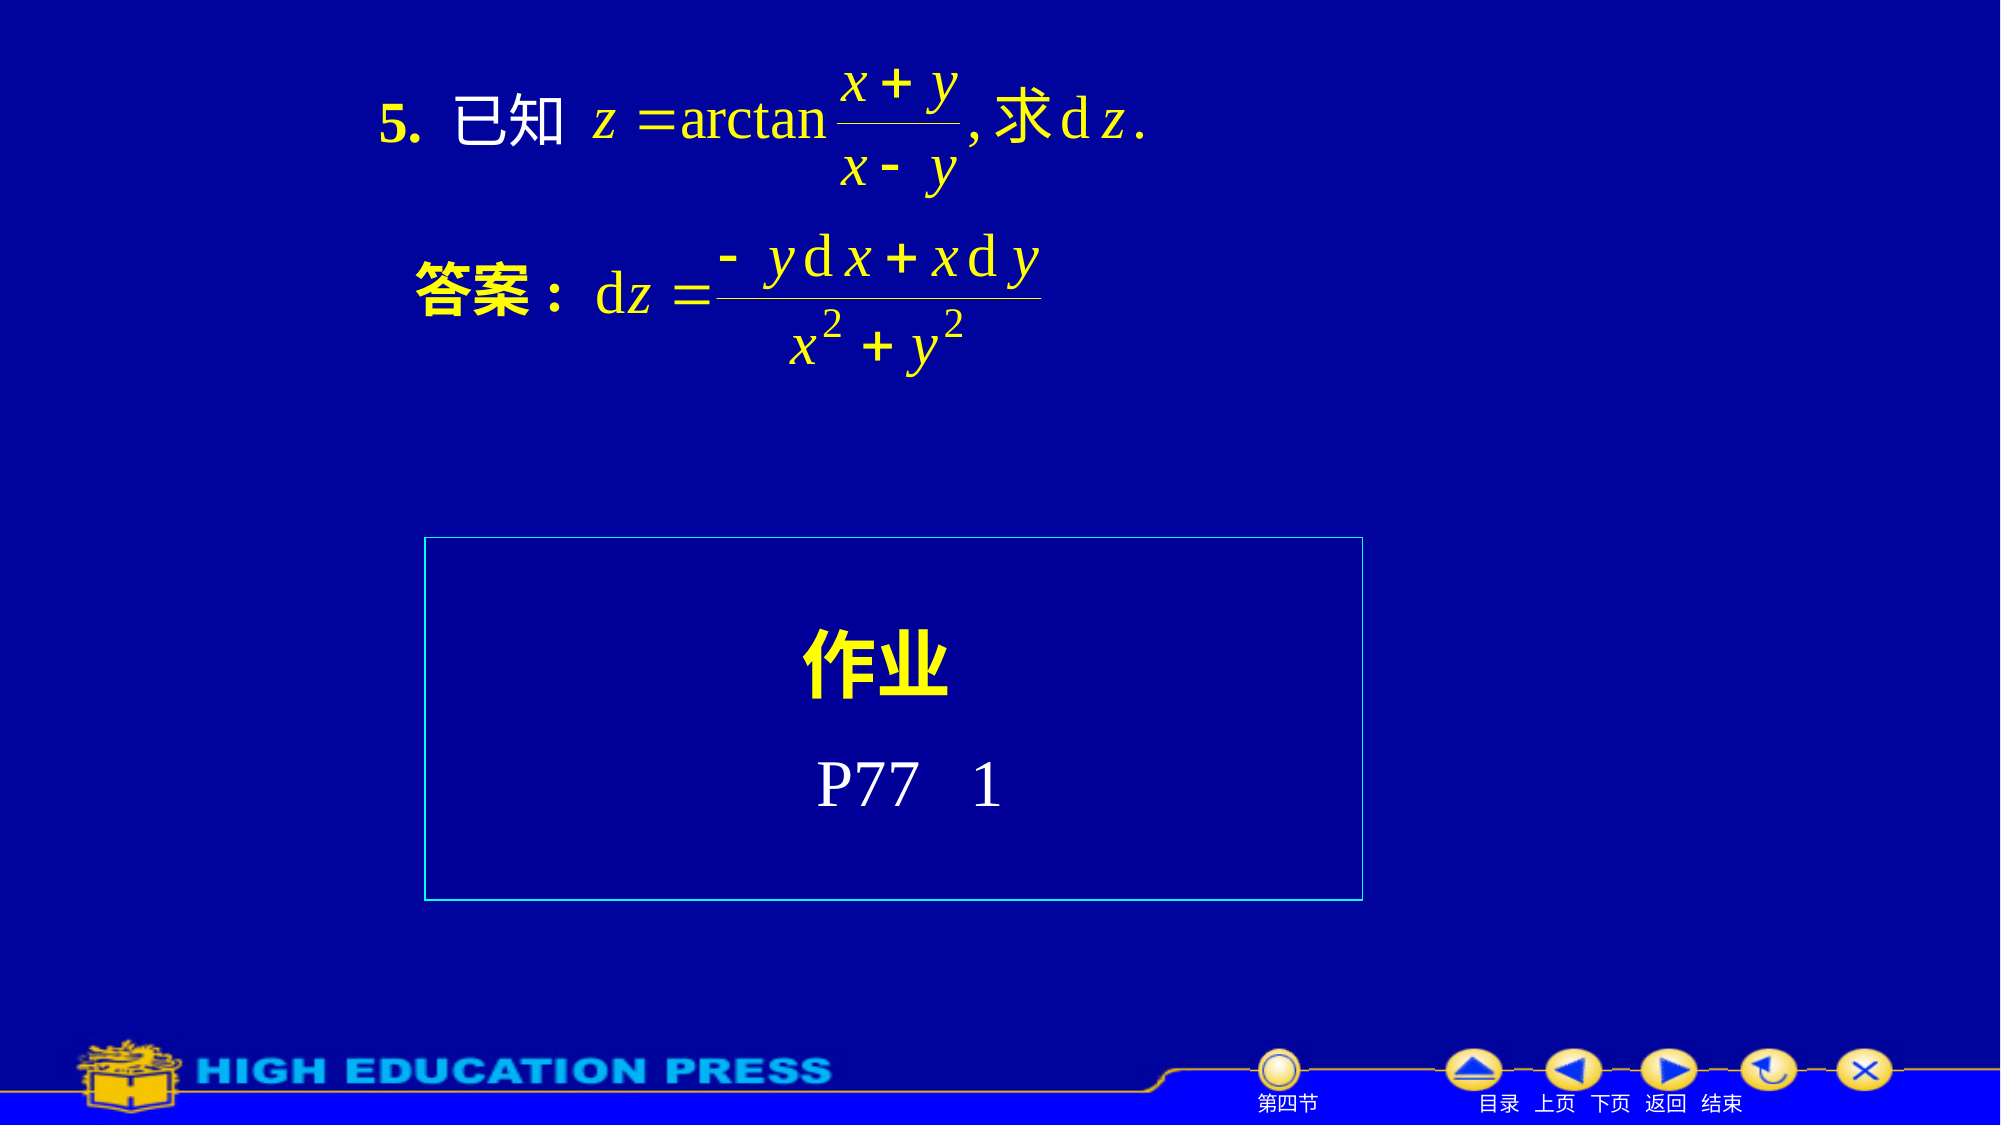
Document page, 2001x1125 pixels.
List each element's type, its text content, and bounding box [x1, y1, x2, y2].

title 5. 已知 [363, 75, 582, 163]
text_box 第四节 [1242, 1082, 1344, 1123]
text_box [592, 224, 1046, 382]
picture [0, 0, 2001, 1125]
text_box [587, 49, 1146, 203]
text_box 答案: [399, 246, 606, 401]
text_box 作业 P77 1 [425, 537, 1363, 900]
